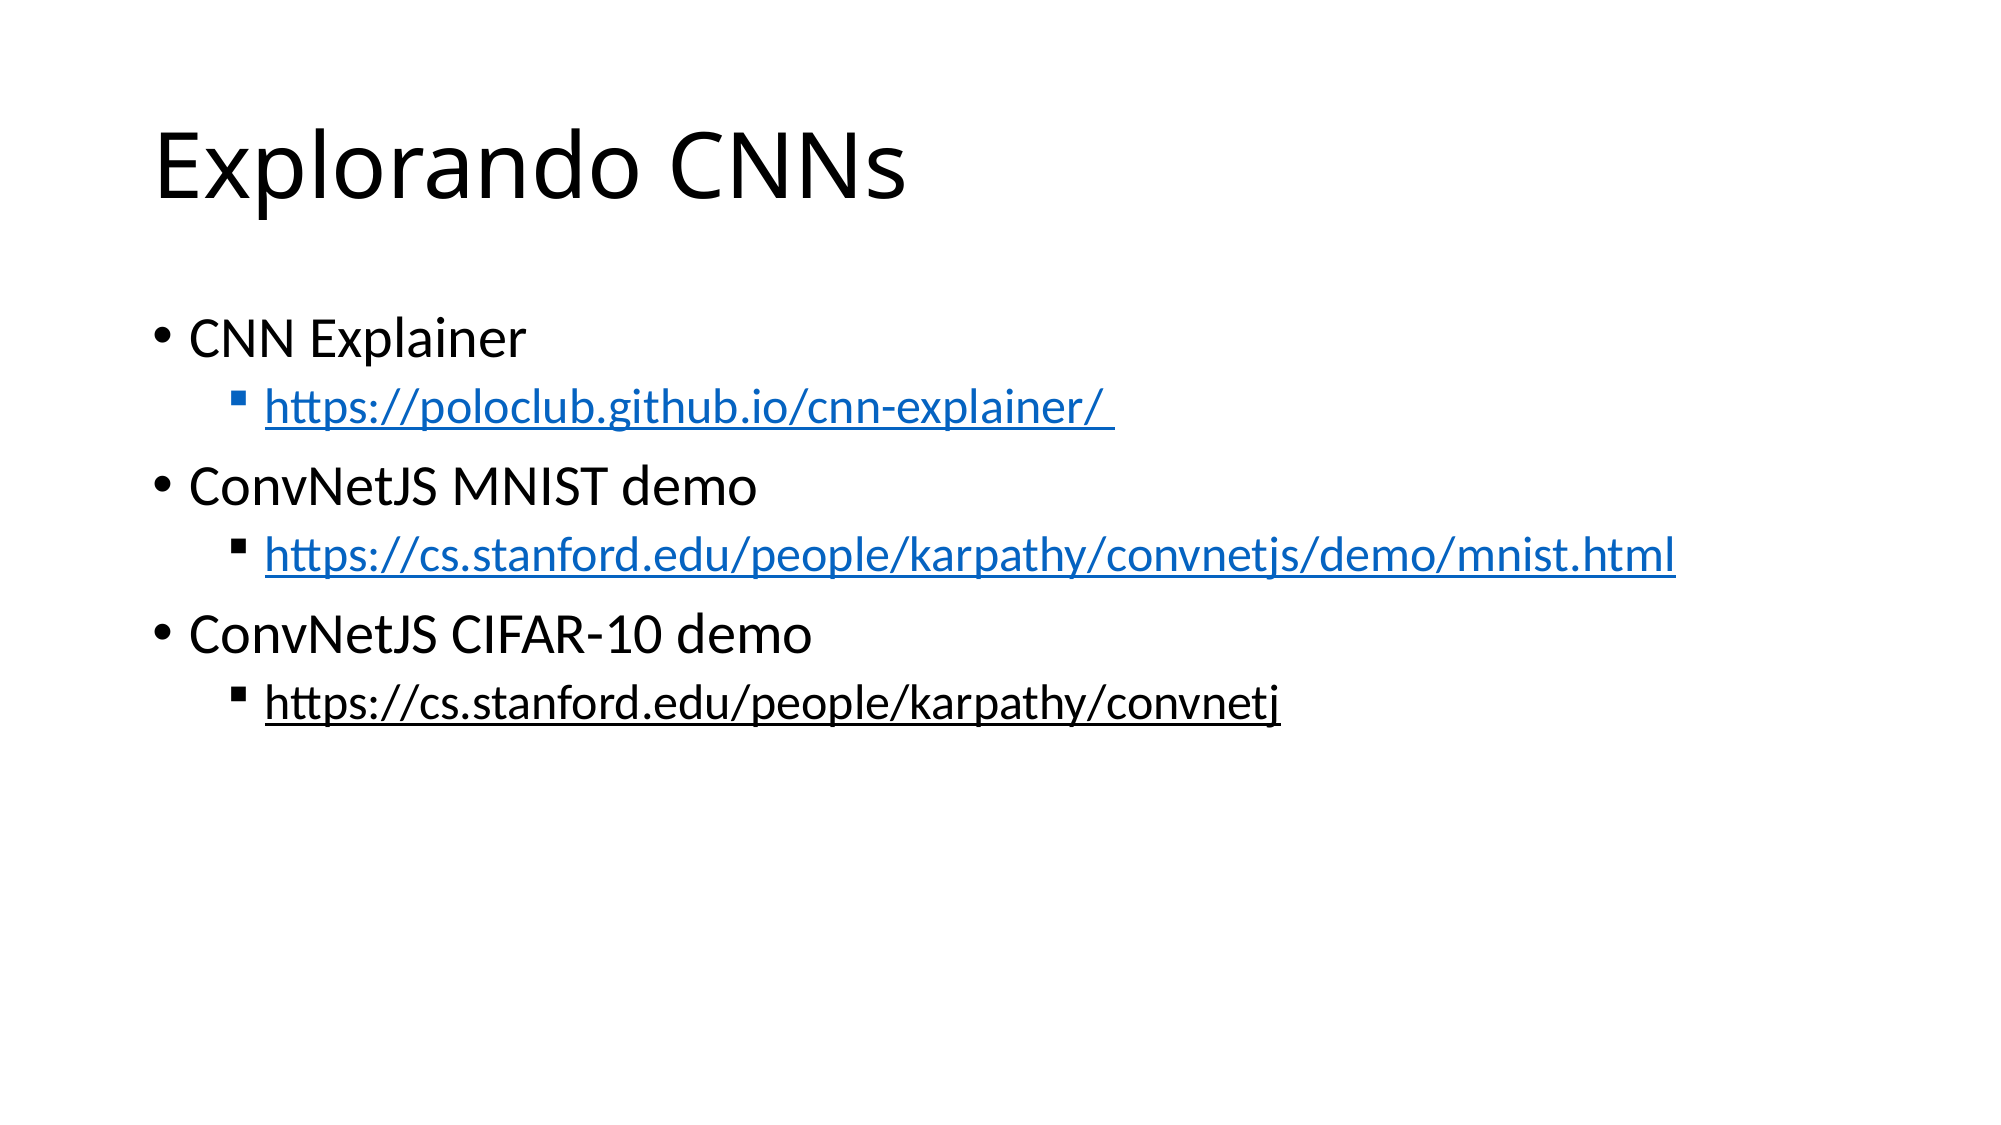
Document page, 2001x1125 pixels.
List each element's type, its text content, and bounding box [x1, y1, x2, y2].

title Explorando CNNs [137, 59, 1863, 278]
list CNN Explainer https://poloclub.github.io/cnn-explainer/ ConvNetJS MNIST demo https://cs.stanford.edu/people/karpathy/convnetjs/demo/mnist.html ConvNetJS CIFAR-10 demo https://cs.stanford.edu/people/karpathy/convnetj [137, 299, 1922, 1014]
